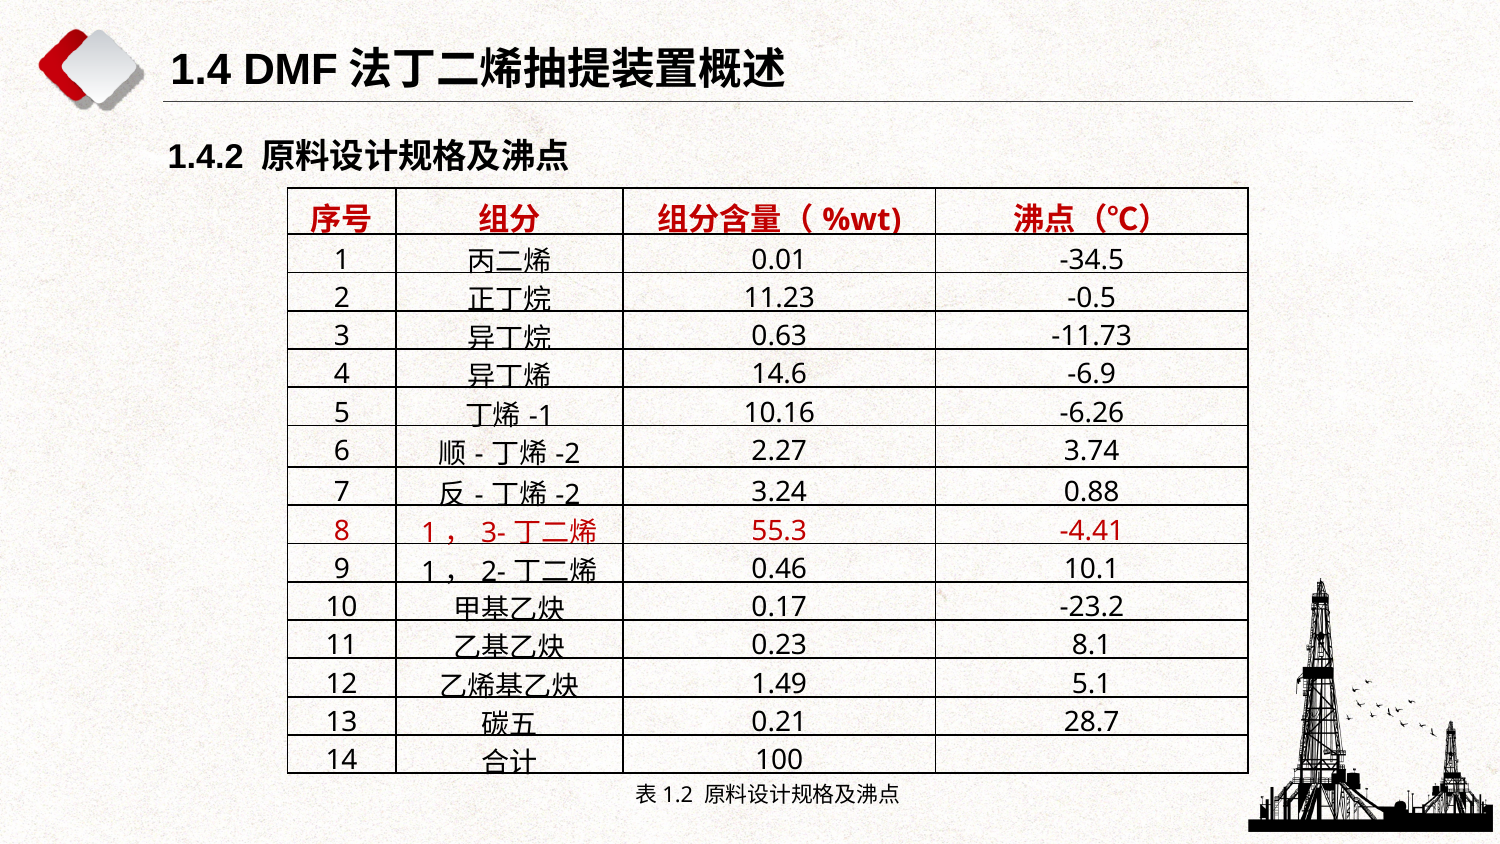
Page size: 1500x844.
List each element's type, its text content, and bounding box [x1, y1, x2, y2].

table_cell -6.26 [936, 388, 1247, 425]
table_cell -0.5 [936, 273, 1247, 310]
table_cell 6 [288, 426, 395, 466]
table_cell 5 [288, 388, 395, 425]
table_cell 顺-丁烯-2 [397, 426, 622, 466]
table_cell 8 [288, 506, 395, 543]
text_box 表1.2 原料设计规格及沸点 [620, 766, 916, 816]
table_cell 2 [288, 273, 395, 310]
table_cell 碳五 [397, 698, 622, 734]
table_cell 丁烯-1 [397, 388, 622, 425]
table_cell 合计 [397, 736, 622, 772]
table_header 沸点（℃） [936, 189, 1247, 233]
table_cell 异丁烷 [397, 312, 622, 348]
table_cell 10.16 [624, 388, 935, 425]
table_cell 0.21 [624, 698, 935, 734]
table_cell 13 [288, 698, 395, 734]
table_cell 4 [288, 350, 395, 386]
table_header 序号 [288, 189, 395, 233]
table_cell 0.01 [624, 235, 935, 272]
table_cell 8.1 [936, 621, 1247, 657]
table_cell 0.88 [936, 468, 1247, 504]
table_cell 11.23 [624, 273, 935, 310]
table_header 组分含量（%wt) [624, 189, 935, 233]
table_cell -23.2 [936, 583, 1247, 619]
table_cell 10.1 [936, 544, 1247, 581]
table_cell -11.73 [936, 312, 1247, 348]
table_cell 乙烯基乙炔 [397, 659, 622, 696]
table_cell 7 [288, 468, 395, 504]
table_cell 3.24 [624, 468, 935, 504]
table_cell 丙二烯 [397, 235, 622, 272]
table_cell 5.1 [936, 659, 1247, 696]
table_cell 3.74 [936, 426, 1247, 466]
text_box 1.4.2 原料设计规格及沸点 [152, 106, 750, 183]
table_cell 28.7 [936, 698, 1247, 734]
table_cell 14.6 [624, 350, 935, 386]
table_cell 14 [288, 736, 395, 772]
table_cell 正丁烷 [397, 273, 622, 310]
table_cell 10 [288, 583, 395, 619]
table_cell 11 [288, 621, 395, 657]
table_cell -4.41 [936, 506, 1247, 543]
table_cell 9 [288, 544, 395, 581]
table_cell 2.27 [624, 426, 935, 466]
table_cell -34.5 [936, 235, 1247, 272]
table_cell 3 [288, 312, 395, 348]
table_cell 异丁烯 [397, 350, 622, 386]
table_cell 1 [288, 235, 395, 272]
table_cell 1，3-丁二烯 [397, 506, 622, 543]
table_cell 0.23 [624, 621, 935, 657]
table_cell 12 [288, 659, 395, 696]
table_cell 0.46 [624, 544, 935, 581]
table_cell 1.49 [624, 659, 935, 696]
table_cell 0.63 [624, 312, 935, 348]
text_box 1.4 DMF法丁二烯抽提装置概述 [155, 33, 802, 102]
table_cell -6.9 [936, 350, 1247, 386]
table_cell 55.3 [624, 506, 935, 543]
table_cell 甲基乙炔 [397, 583, 622, 619]
table_cell 反-丁烯-2 [397, 468, 622, 504]
table_cell 0.17 [624, 583, 935, 619]
table_cell [936, 736, 1247, 772]
table_cell 100 [624, 736, 935, 772]
picture [0, 0, 1500, 844]
table_header 组分 [397, 189, 622, 233]
table_cell 1，2-丁二烯 [397, 544, 622, 581]
table_cell 乙基乙炔 [397, 621, 622, 657]
